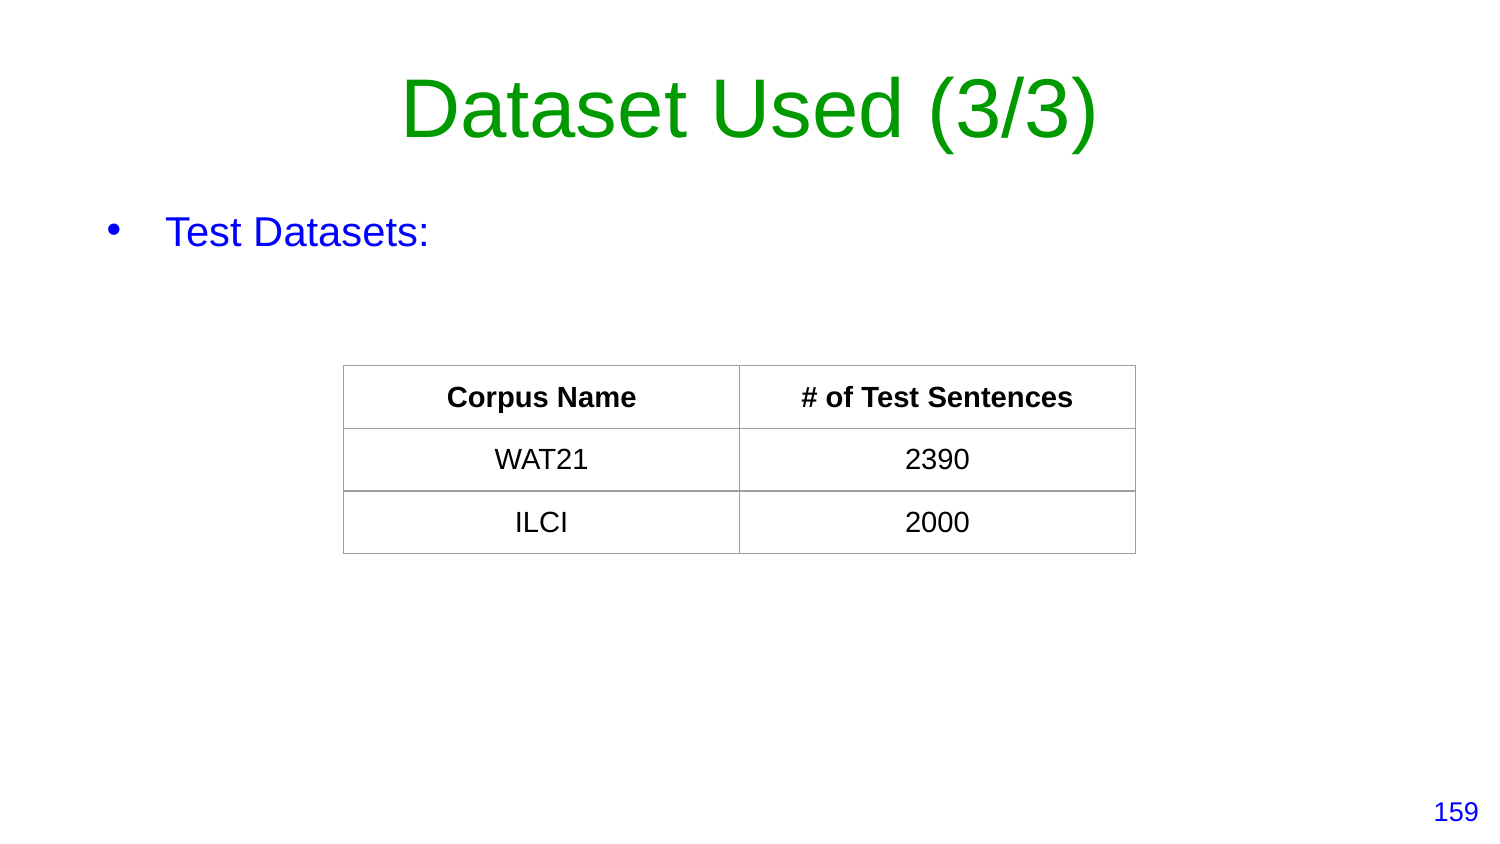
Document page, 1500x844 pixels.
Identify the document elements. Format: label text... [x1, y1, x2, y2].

title Dataset Used (3/3) [75, 33, 1425, 175]
table_cell 2000 [740, 492, 1135, 553]
table_header # of Test Sentences [740, 366, 1135, 428]
table_cell WAT21 [344, 429, 739, 490]
table_cell ILCI [344, 492, 739, 553]
slide_number ‹#› [1403, 779, 1494, 844]
table_header Corpus Name [344, 366, 739, 428]
list Test Datasets: [75, 196, 1425, 338]
table_cell 2390 [740, 429, 1135, 490]
